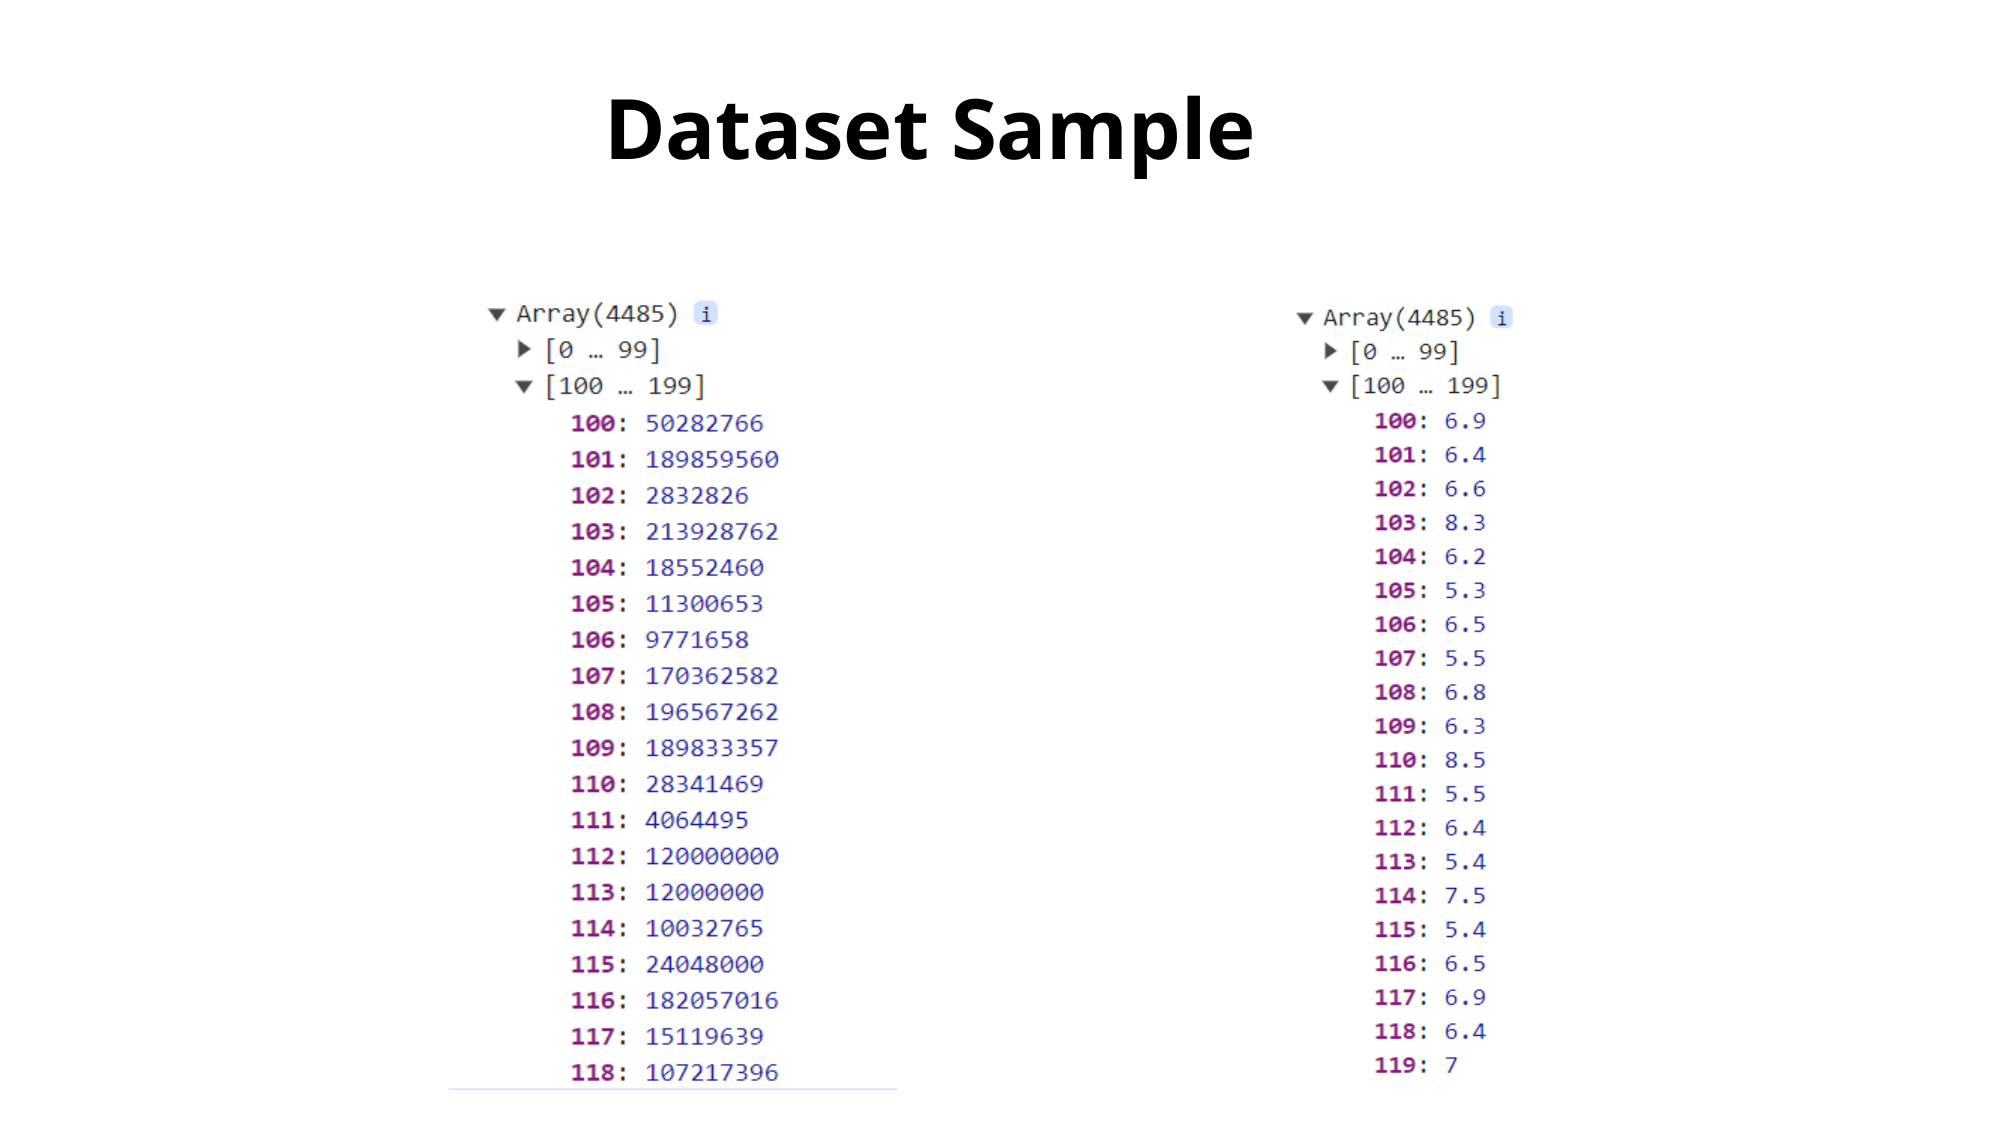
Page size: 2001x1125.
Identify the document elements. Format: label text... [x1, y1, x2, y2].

text_box Dataset Sample [589, 69, 1411, 184]
picture [449, 286, 897, 1090]
picture [1257, 286, 1690, 1090]
